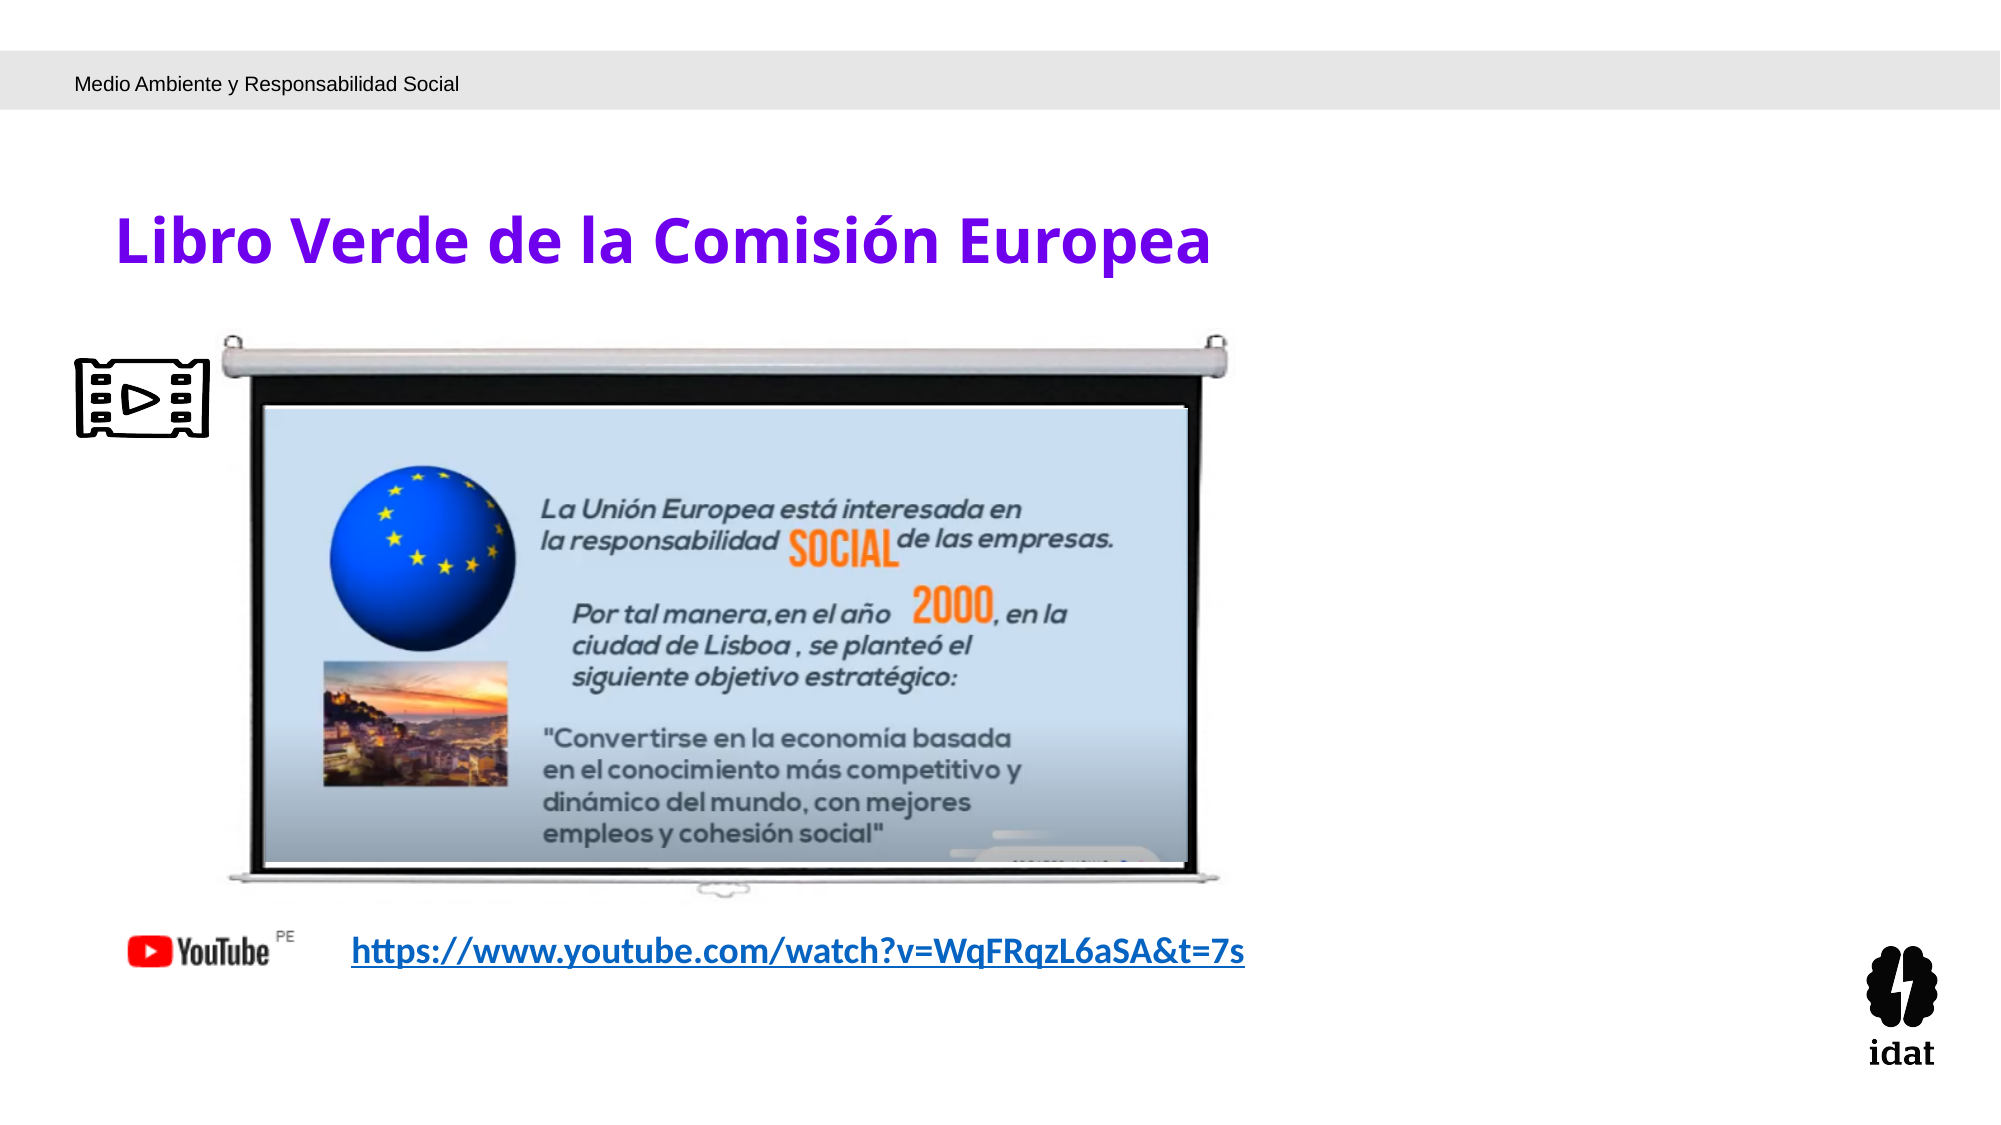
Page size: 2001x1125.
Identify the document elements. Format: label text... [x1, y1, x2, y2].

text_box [74, 328, 1236, 906]
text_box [103, 912, 1265, 985]
list Medio Ambiente y Responsabilidad Social [74, 58, 690, 106]
picture [1866, 946, 1938, 1065]
list Libro Verde de la Comisión Europea [114, 211, 1265, 290]
